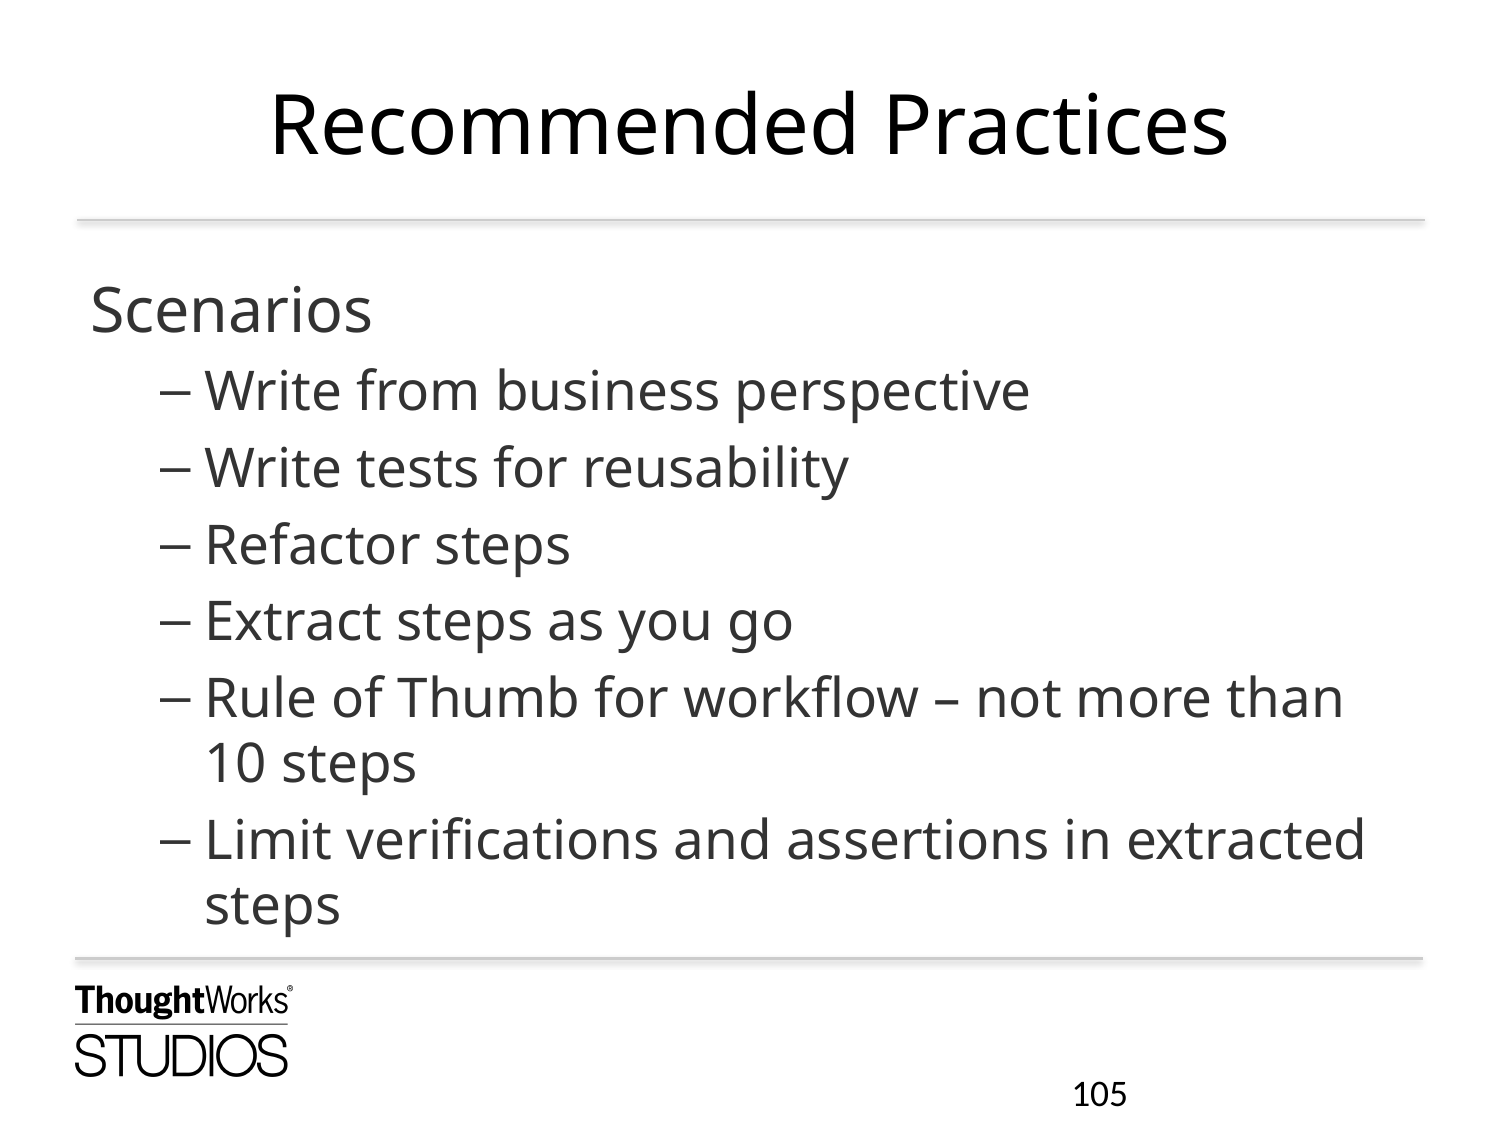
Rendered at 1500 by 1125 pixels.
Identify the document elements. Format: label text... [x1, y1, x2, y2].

slide_number 105 [1056, 1061, 1407, 1093]
title Recommended Practices [75, 45, 1425, 197]
picture [75, 985, 293, 1077]
list Scenarios Write from business perspective Write tests for reusability Refactor steps Extract steps as you go Rule of Thumb for workflow – not more than 10 steps Limit verifications and assertions in extracted steps [75, 262, 1425, 948]
